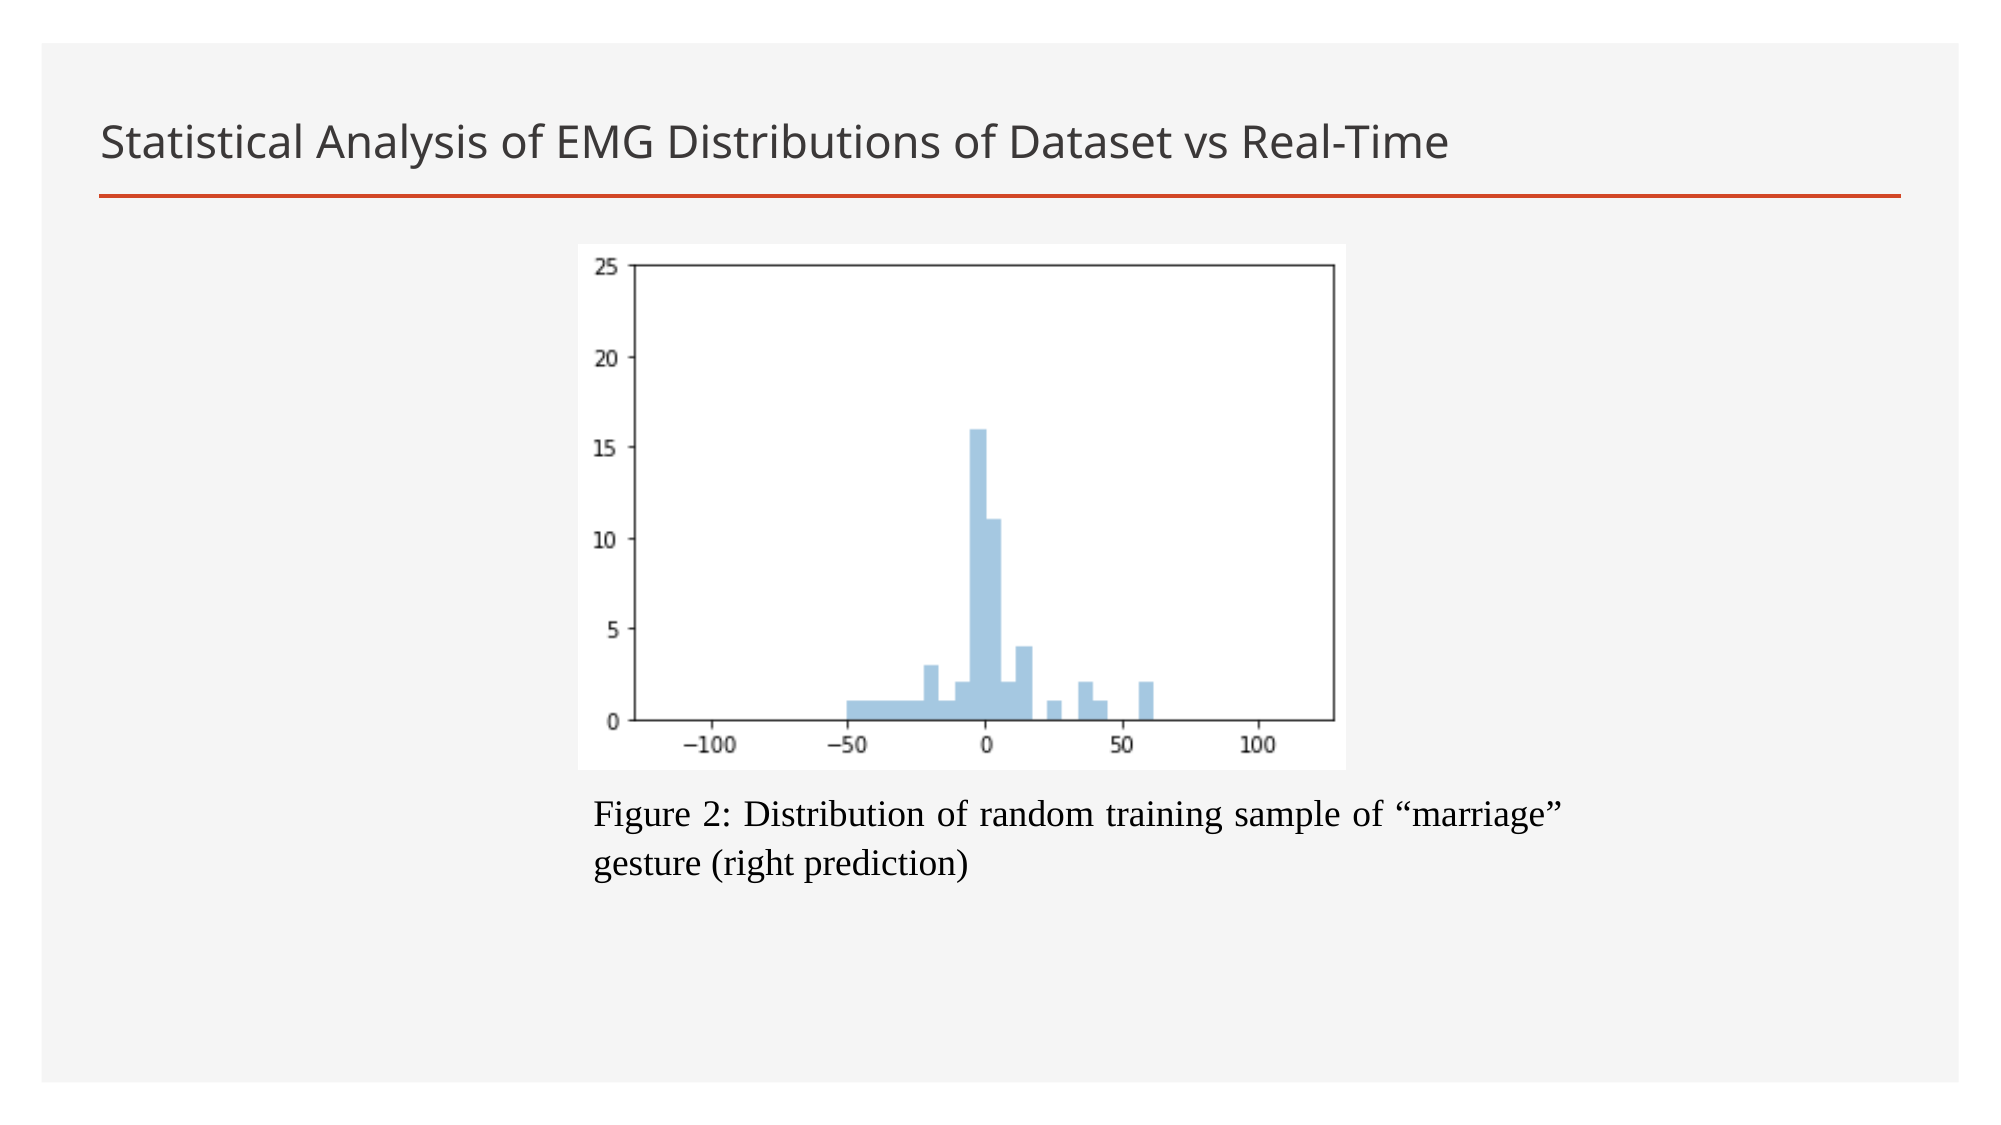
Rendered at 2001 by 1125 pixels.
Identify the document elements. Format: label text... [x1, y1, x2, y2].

title Statistical Analysis of EMG Distributions of Dataset vs Real-Time [85, 73, 1599, 175]
text_box Figure 2: Distribution of random training sample of “marriage” gesture (right prediction) [578, 778, 1579, 890]
picture [578, 244, 1346, 770]
